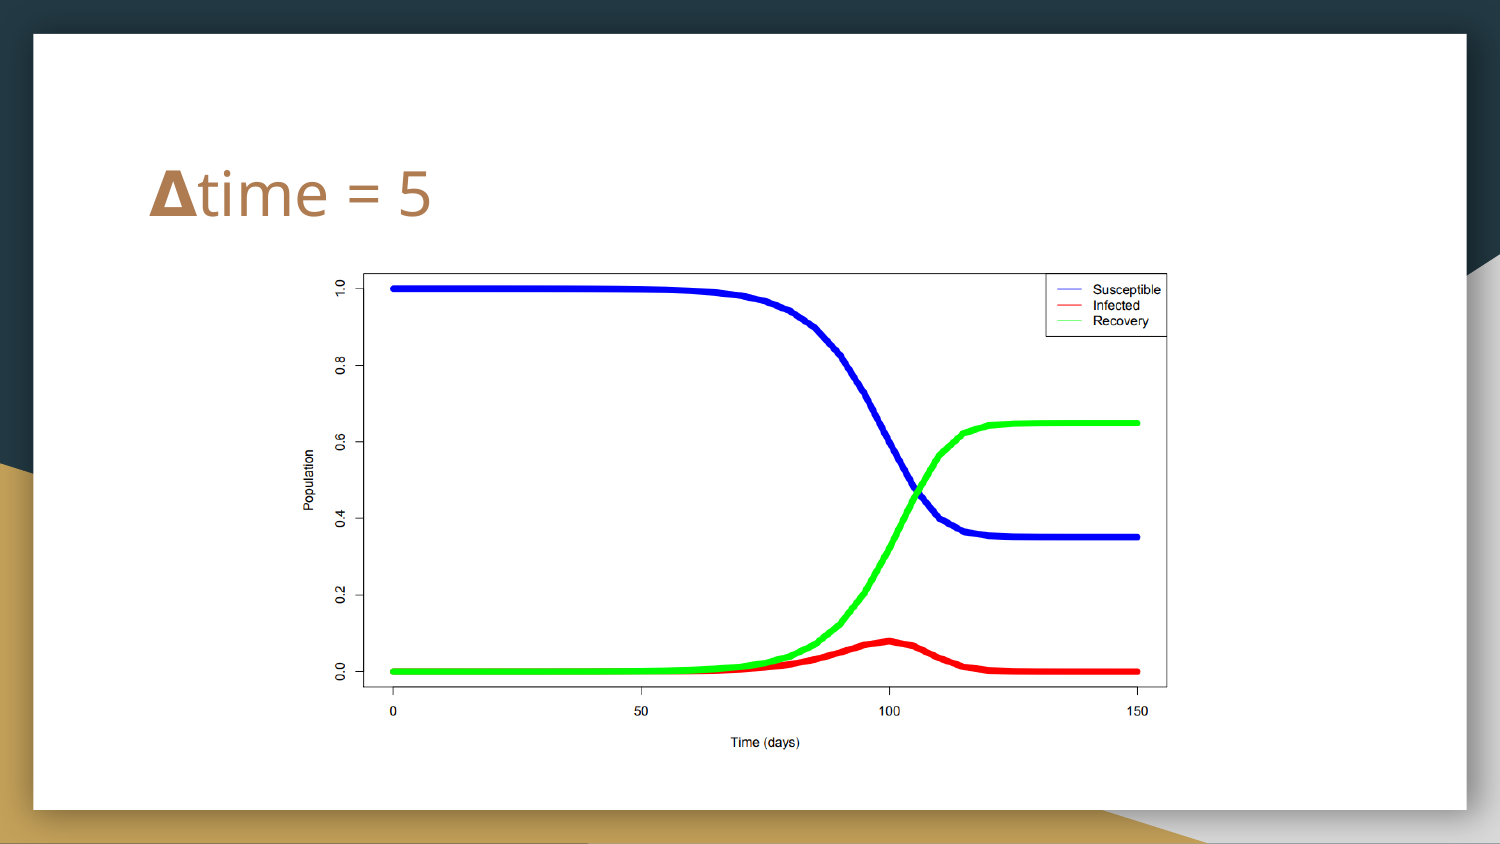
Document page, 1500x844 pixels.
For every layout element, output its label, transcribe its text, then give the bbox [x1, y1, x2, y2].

title 𝝙time = 5 [134, 138, 1366, 296]
picture [300, 210, 1200, 767]
